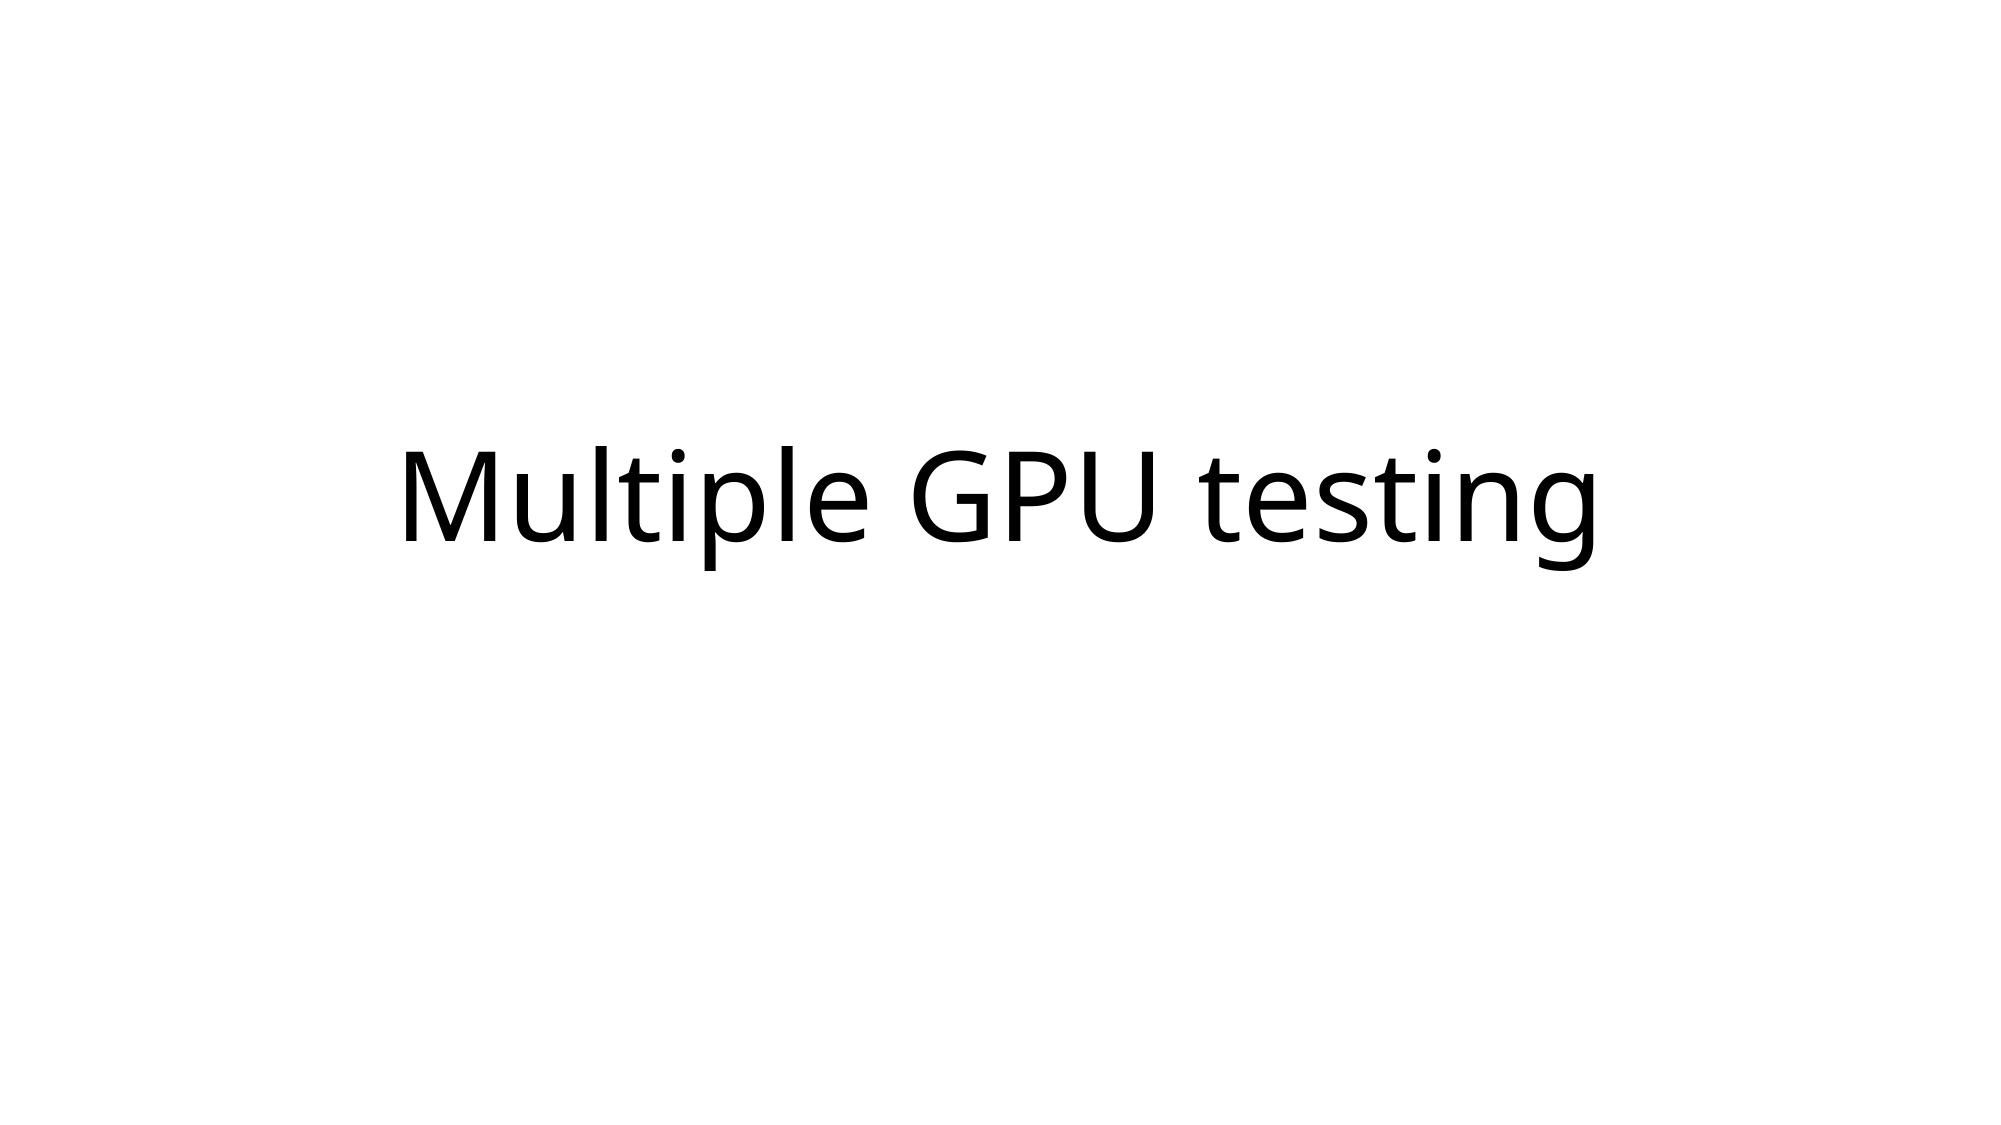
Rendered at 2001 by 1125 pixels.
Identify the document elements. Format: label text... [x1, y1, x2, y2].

title Multiple GPU testing [249, 184, 1750, 576]
